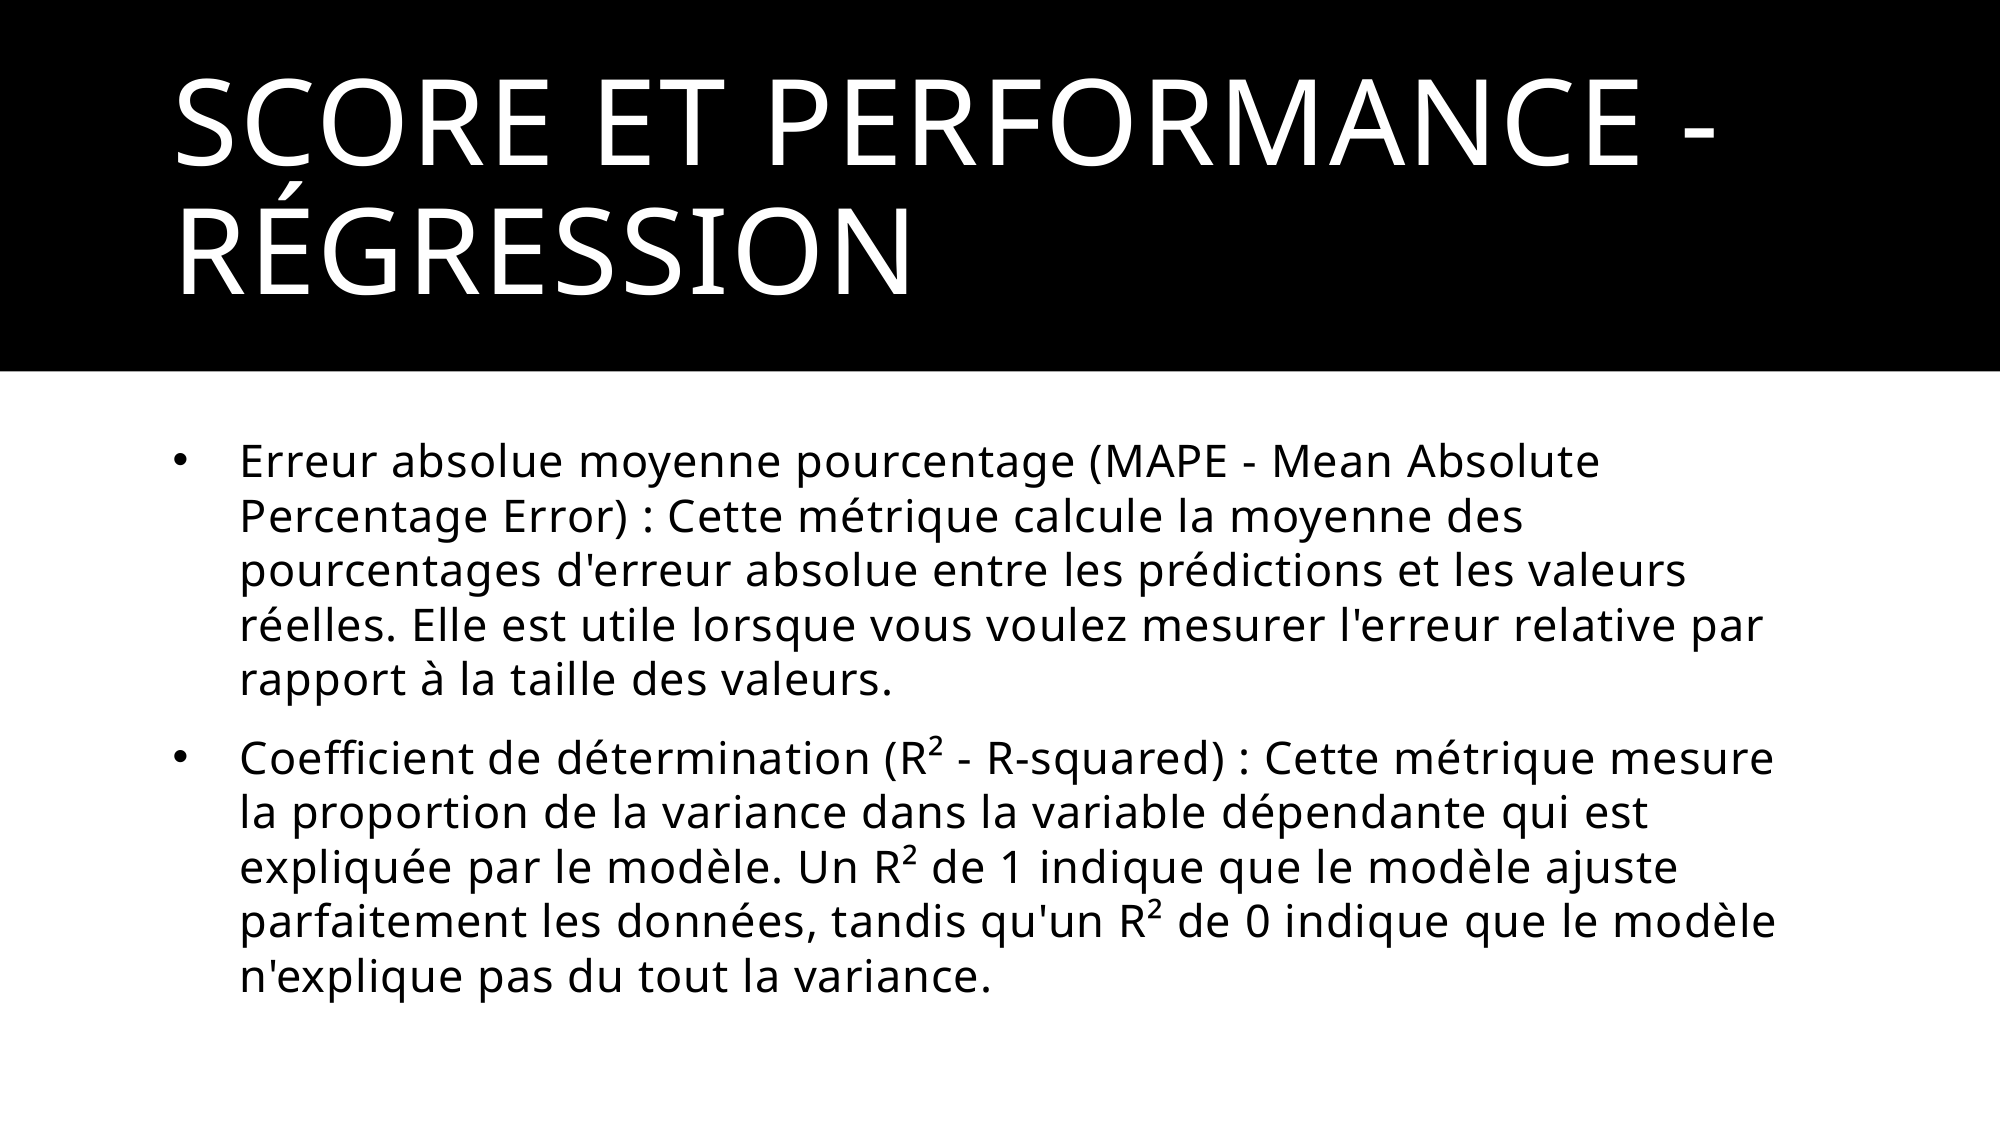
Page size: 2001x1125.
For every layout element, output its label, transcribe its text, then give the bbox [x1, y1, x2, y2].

list Erreur absolue moyenne pourcentage (MAPE - Mean Absolute Percentage Error) : Cette métrique calcule la moyenne des pourcentages d'erreur absolue entre les prédictions et les valeurs réelles. Elle est utile lorsque vous voulez mesurer l'erreur relative par rapport à la taille des valeurs. Coefficient de détermination (R² - R-squared) : Cette métrique mesure la proportion de la variance dans la variable dépendante qui est expliquée par le modèle. Un R² de 1 indique que le modèle ajuste parfaitement les données, tandis qu'un R² de 0 indique que le modèle n'explique pas du tout la variance. [157, 424, 1842, 1014]
title Score et performance - régression [157, 52, 1842, 332]
